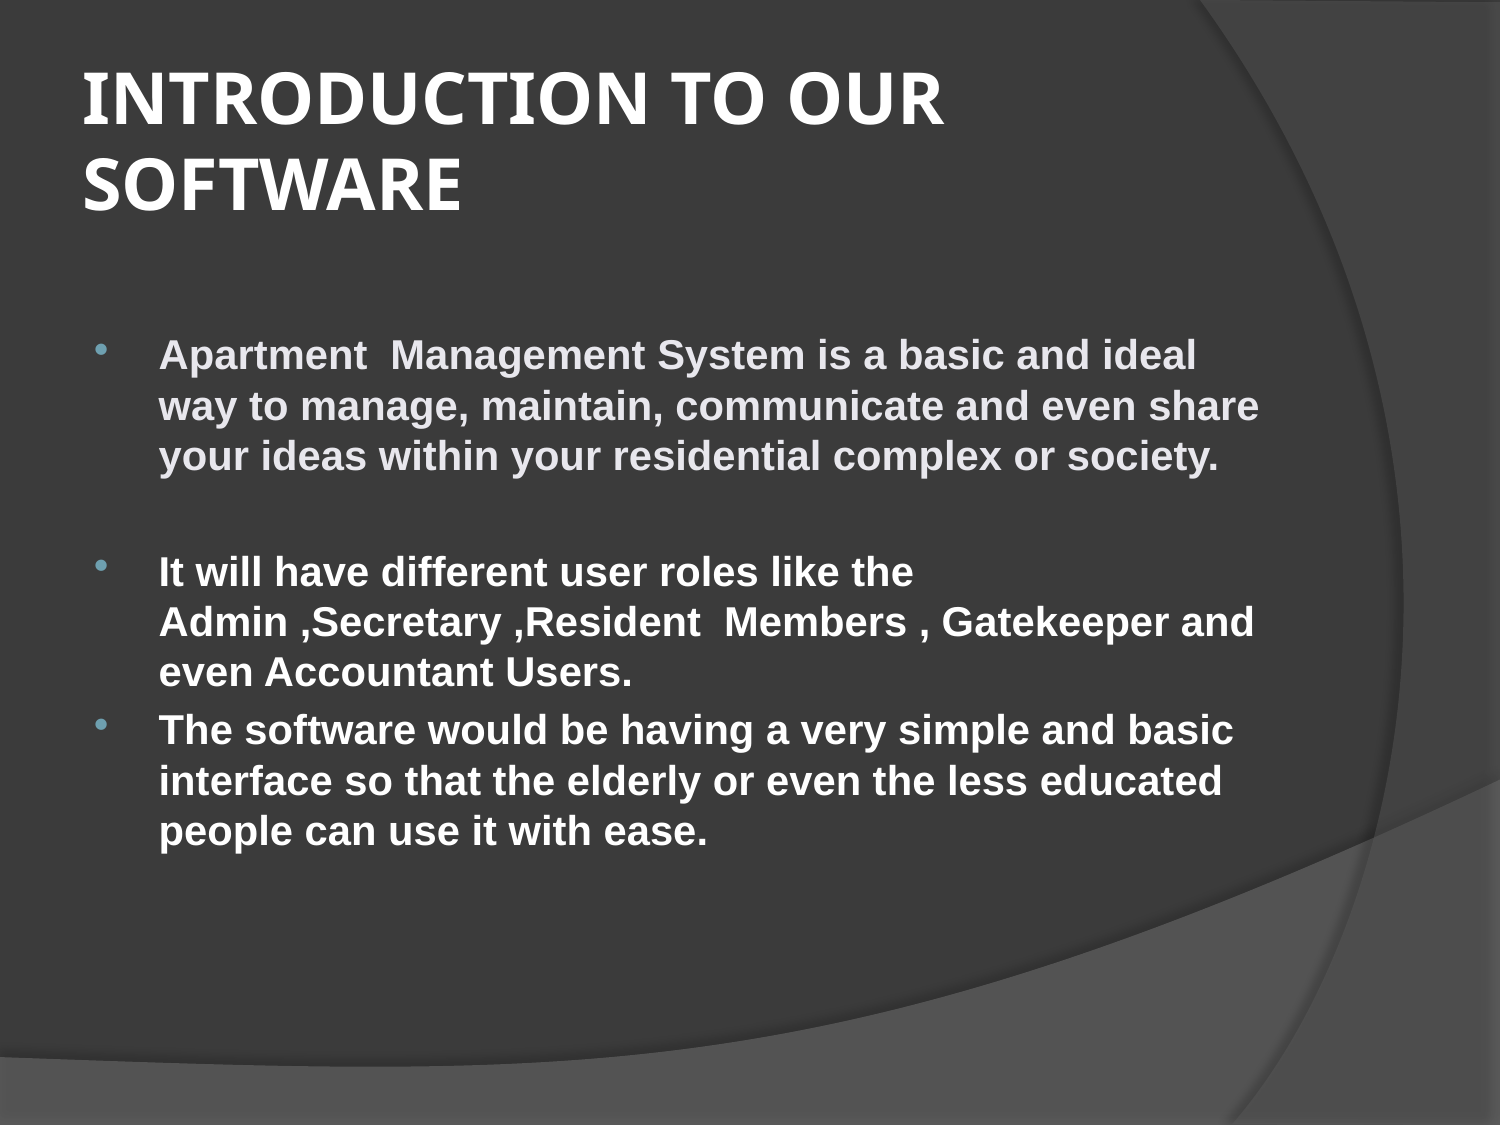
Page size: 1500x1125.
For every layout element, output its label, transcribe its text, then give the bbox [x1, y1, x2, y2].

list Apartment Management System is a basic and ideal way to manage, maintain, communicate and even share your ideas within your residential complex or society. It will have different user roles like the Admin ,Secretary ,Resident Members , Gatekeeper and even Accountant Users. The software would be having a very simple and basic interface so that the elderly or even the less educated people can use it with ease. [75, 262, 1300, 1005]
title INTRODUCTION TO OUR SOFTWARE [75, 45, 1300, 233]
